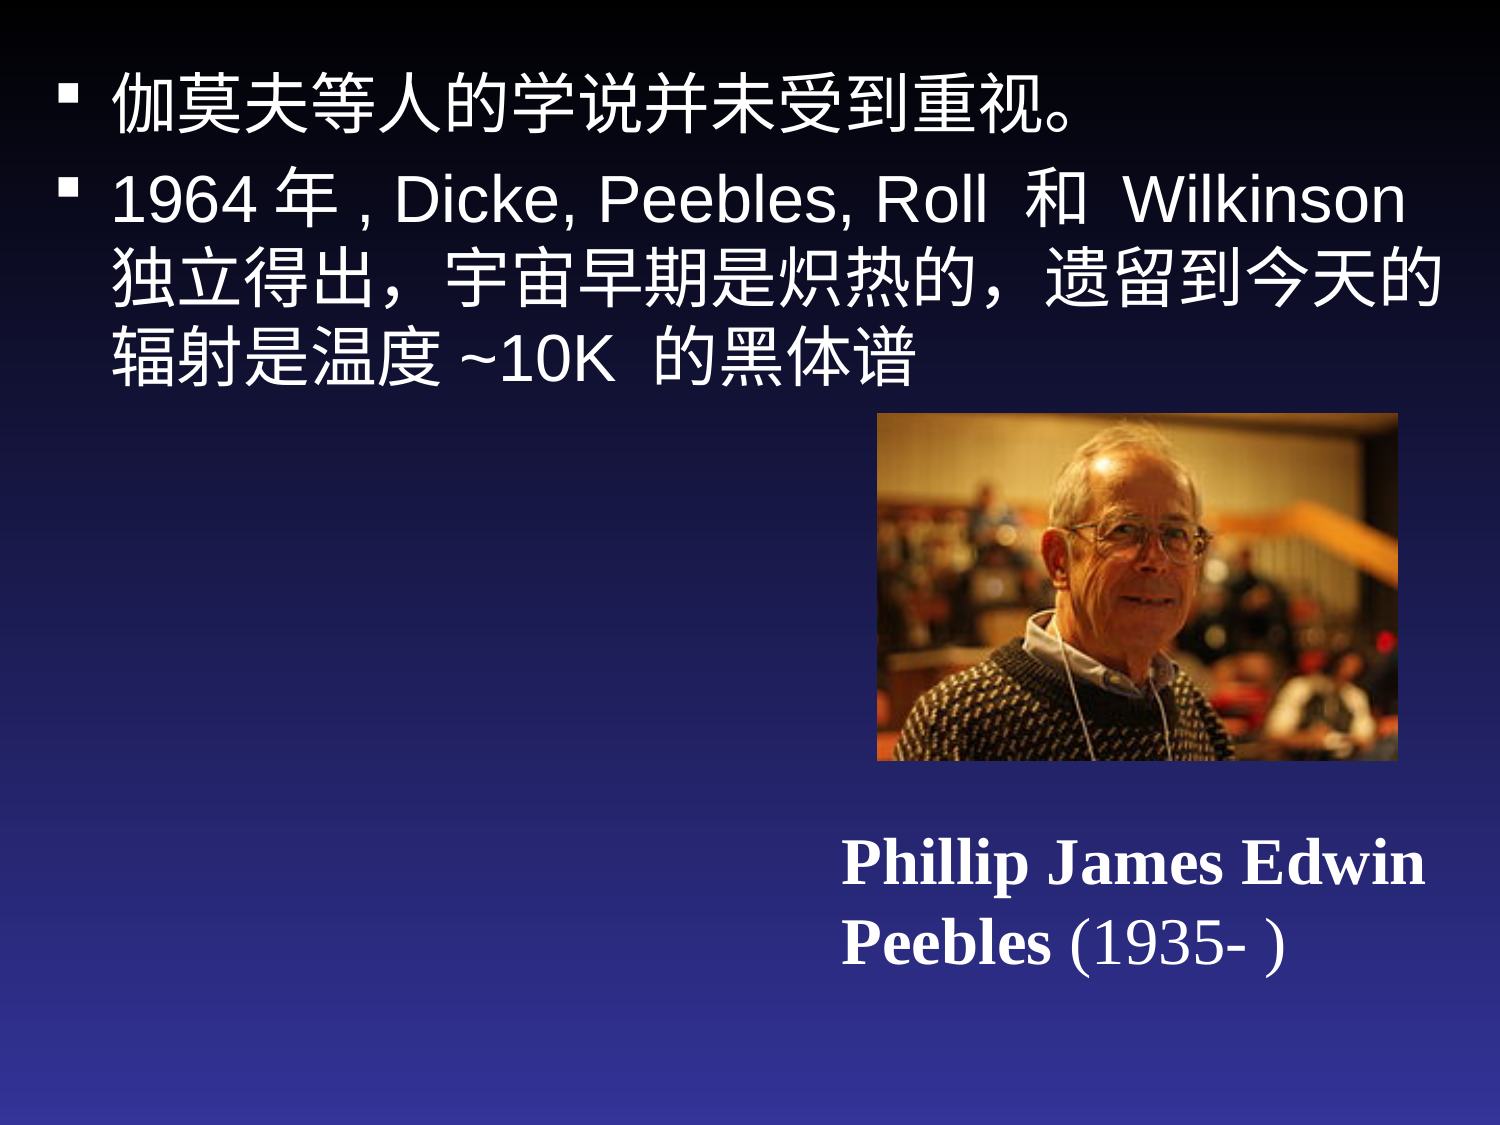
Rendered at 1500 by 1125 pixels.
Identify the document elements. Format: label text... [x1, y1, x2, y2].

list 伽莫夫等人的学说并未受到重视。 1964年, Dicke, Peebles, Roll 和 Wilkinson 独立得出，宇宙早期是炽热的，遗留到今天的辐射是温度~10K 的黑体谱 [38, 54, 1477, 412]
text_box Phillip James Edwin Peebles (1935- ) [826, 810, 1477, 986]
picture [877, 413, 1398, 762]
